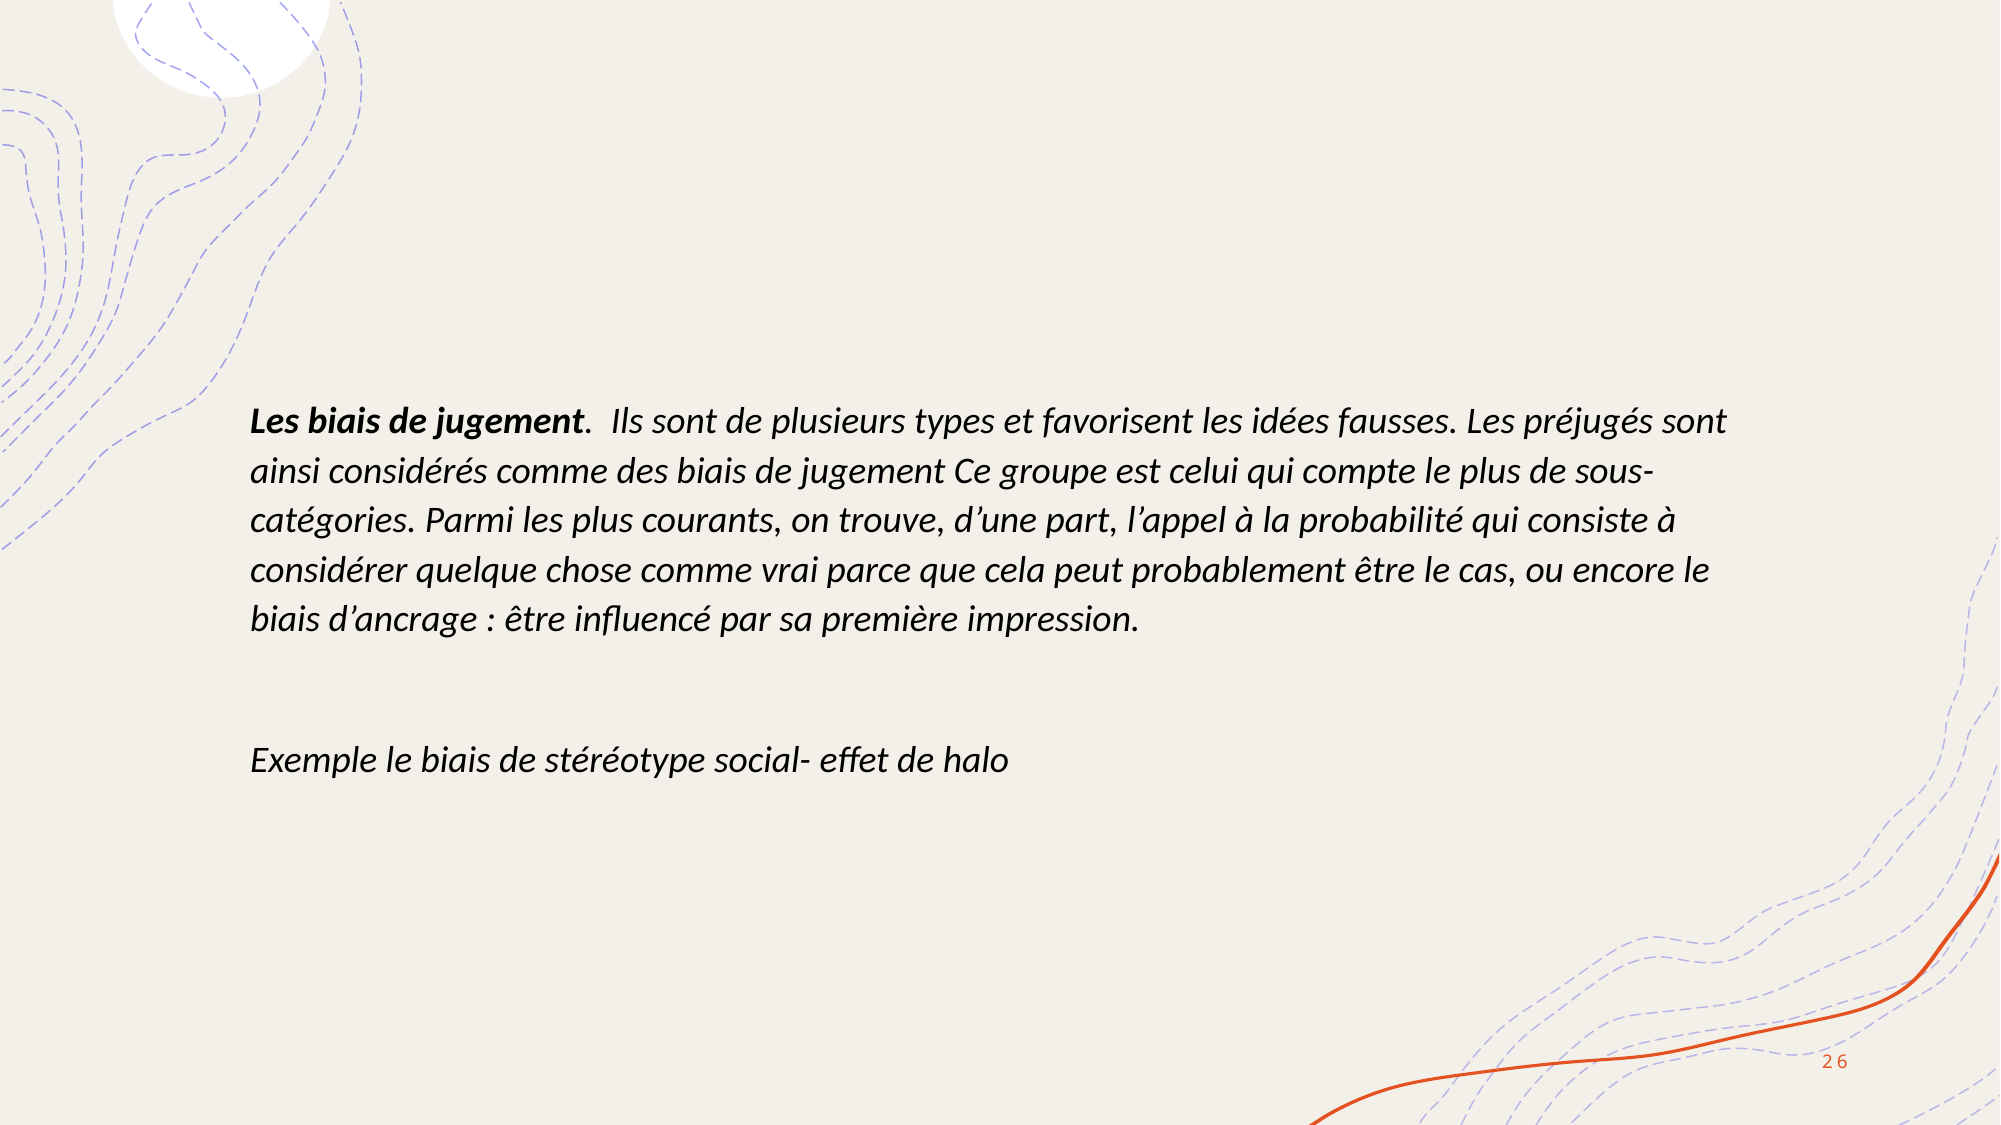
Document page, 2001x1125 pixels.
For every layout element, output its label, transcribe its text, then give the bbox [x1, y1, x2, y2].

slide_number 26 [1625, 1042, 1863, 1103]
list Les biais de jugement. Ils sont de plusieurs types et favorisent les idées fausses. Les préjugés sont ainsi considérés comme des biais de jugement Ce groupe est celui qui compte le plus de sous-catégories. Parmi les plus courants, on trouve, d’une part, l’appel à la probabilité qui consiste à considérer quelque chose comme vrai parce que cela peut probablement être le cas, ou encore le biais d’ancrage : être influencé par sa première impression. Exemple le biais de stéréotype social- effet de halo [235, 384, 1765, 968]
